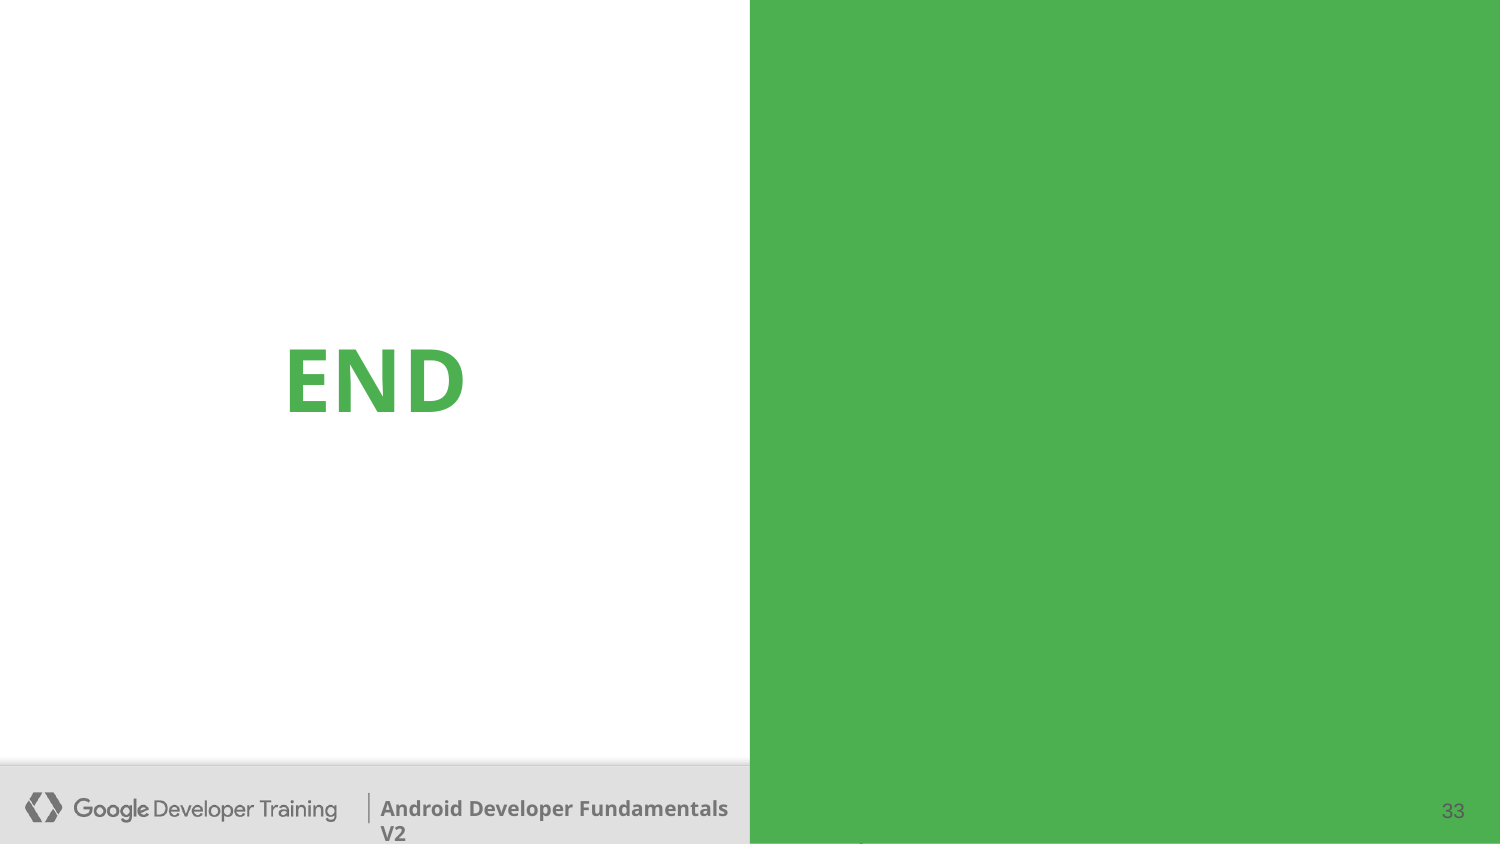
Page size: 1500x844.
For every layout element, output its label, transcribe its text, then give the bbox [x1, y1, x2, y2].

slide_number ‹#› [1389, 777, 1480, 842]
title END [43, 202, 708, 446]
picture [0, 0, 749, 844]
